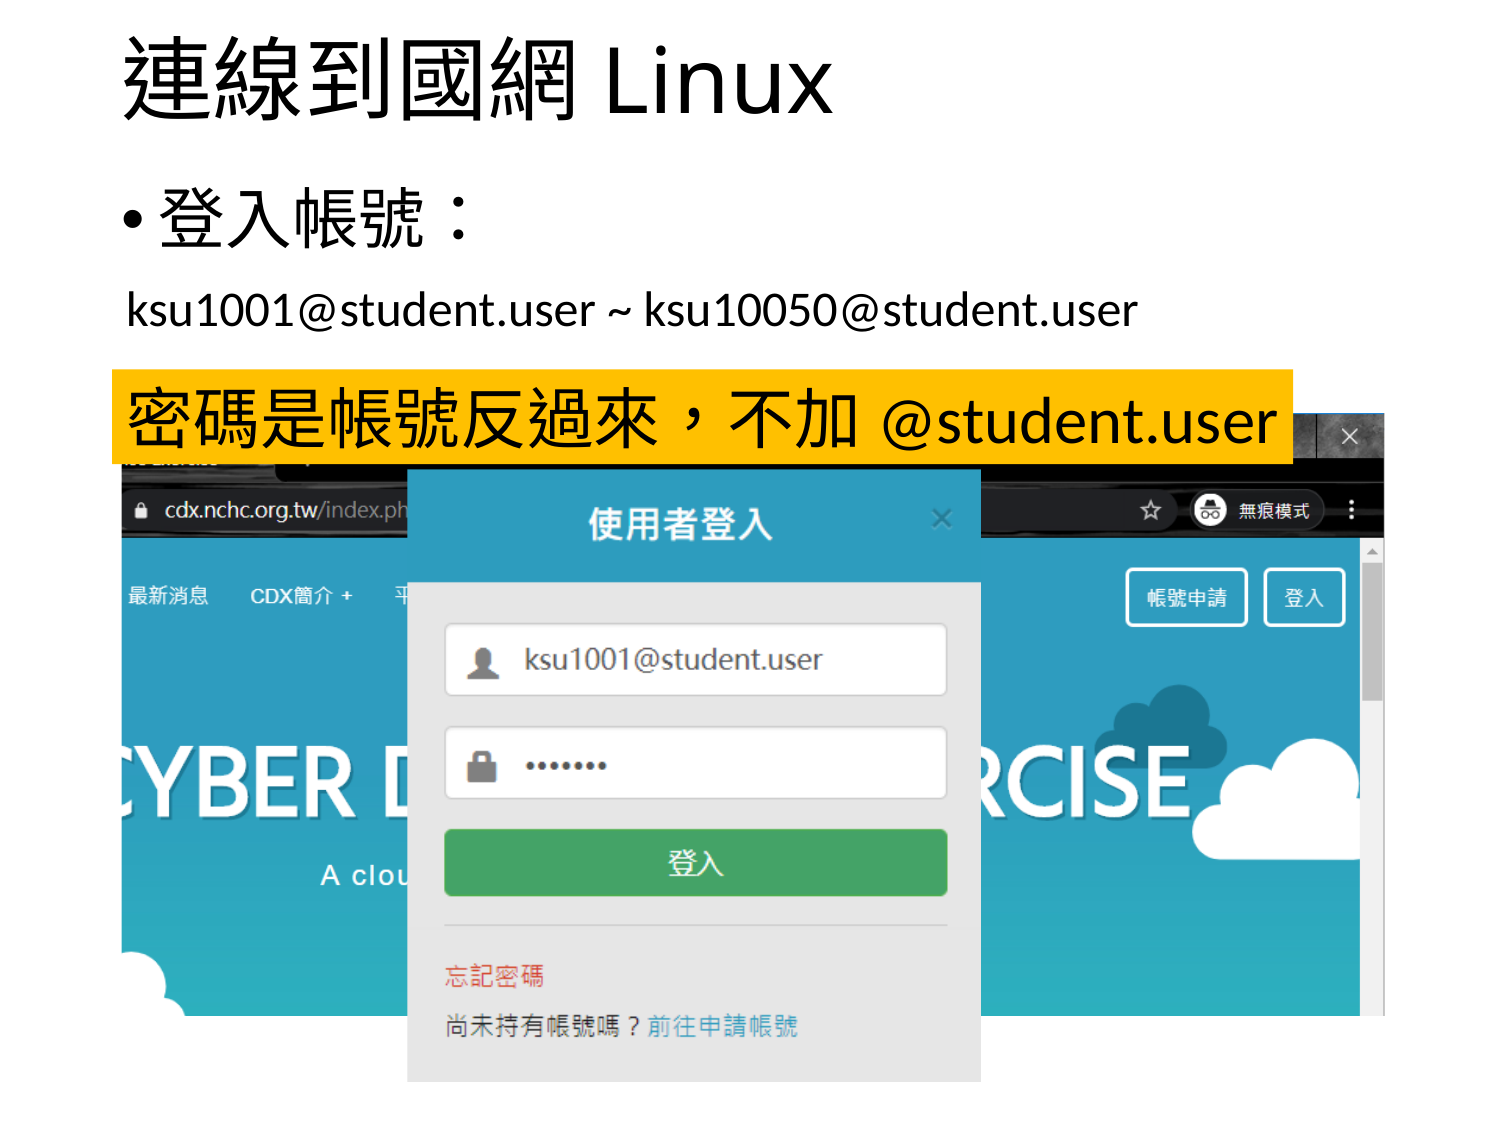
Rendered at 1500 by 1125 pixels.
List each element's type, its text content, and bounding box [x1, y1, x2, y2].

text_box 密碼是帳號反過來，不加@student.user [112, 369, 1294, 465]
title 連線到國網Linux [106, 13, 1400, 154]
text_box ksu1001@student.user ~ ksu10050@student.user [111, 269, 1155, 345]
list 登入帳號： [106, 178, 1400, 278]
picture [121, 412, 1385, 1082]
